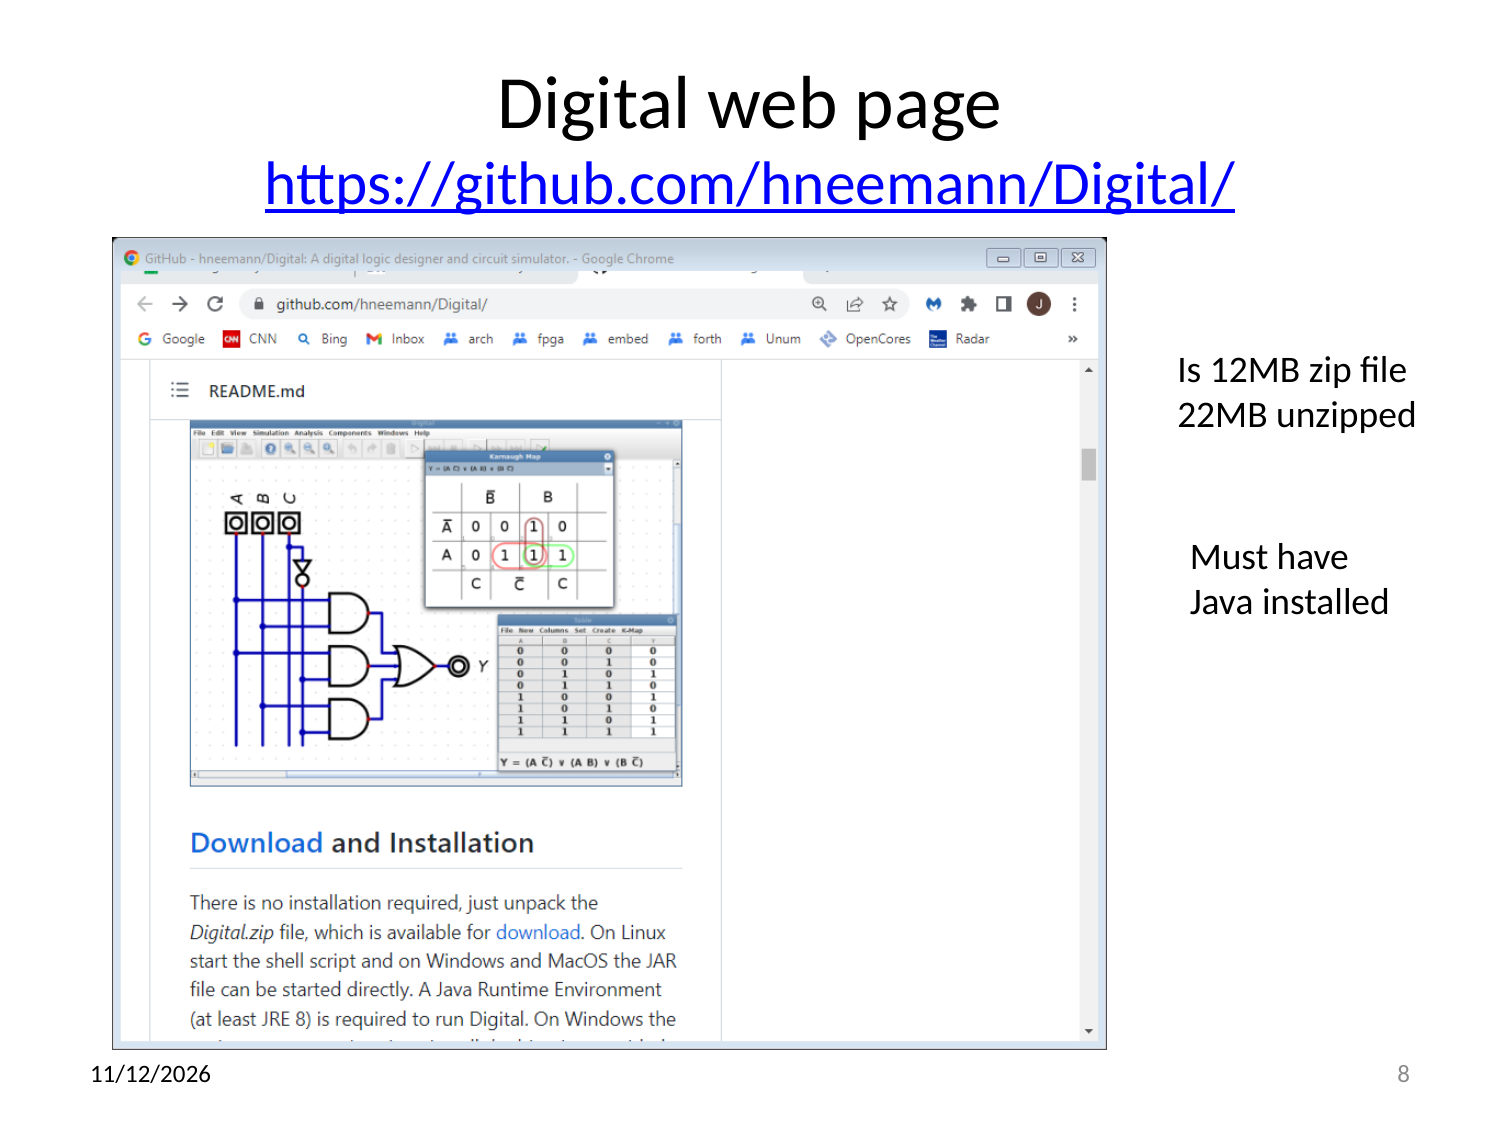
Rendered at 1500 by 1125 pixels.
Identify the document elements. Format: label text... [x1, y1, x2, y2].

title Digital web page https://github.com/hneemann/Digital/ [75, 45, 1425, 225]
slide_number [75, 1042, 425, 1103]
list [112, 237, 1108, 1051]
text_box Is 12MB zip file 22MB unzipped [1162, 337, 1438, 488]
slide_number 8 [1074, 1042, 1425, 1103]
text_box Must have Java installed [1174, 524, 1413, 630]
